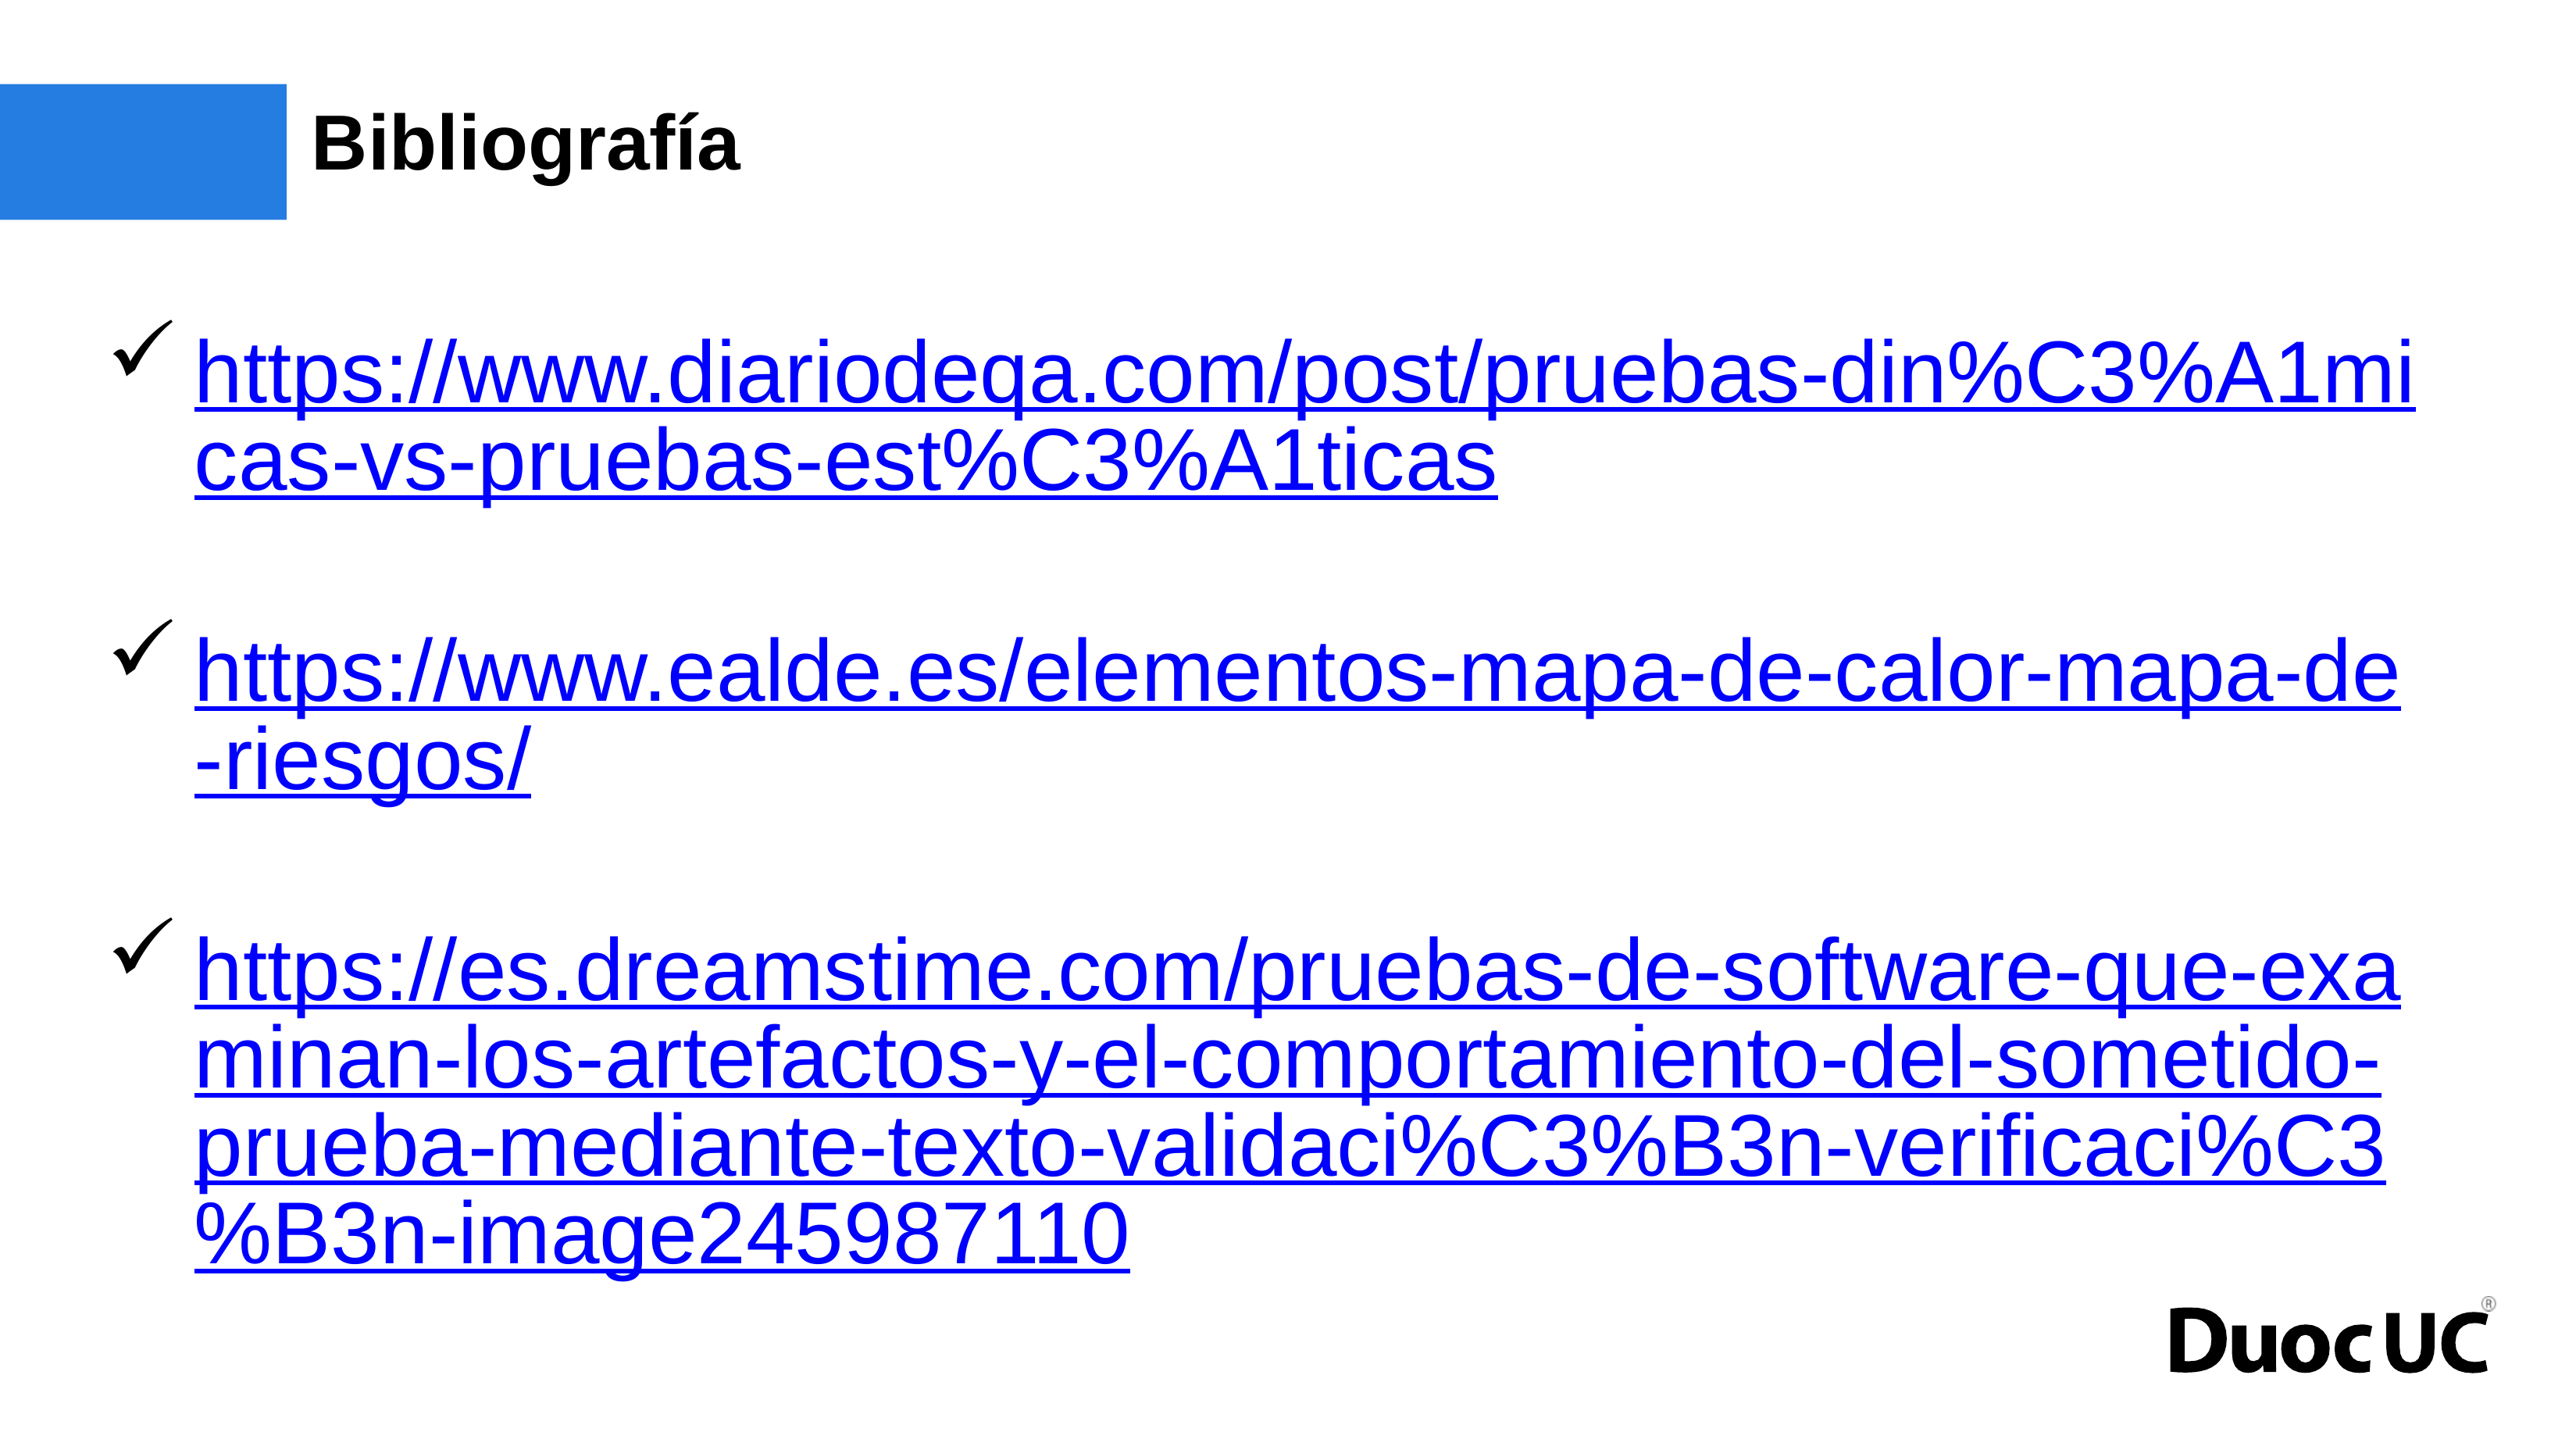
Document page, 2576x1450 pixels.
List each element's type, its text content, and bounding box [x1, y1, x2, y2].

picture [2481, 1296, 2496, 1312]
title Bibliografía [311, 91, 2489, 187]
text_box https://www.diariodeqa.com/post/pruebas-din%C3%A1micas-vs-pruebas-est%C3%A1ticas https://www.ealde.es/elementos-mapa-de-calor-mapa-de-riesgos/ https://es.dreamstime.com/pruebas-de-software-que-examinan-los-artefactos-y-el-comportamiento-del-sometido-prueba-mediante-texto-validaci%C3%B3n-verificaci%C3%B3n-image245987110 [106, 314, 2421, 842]
